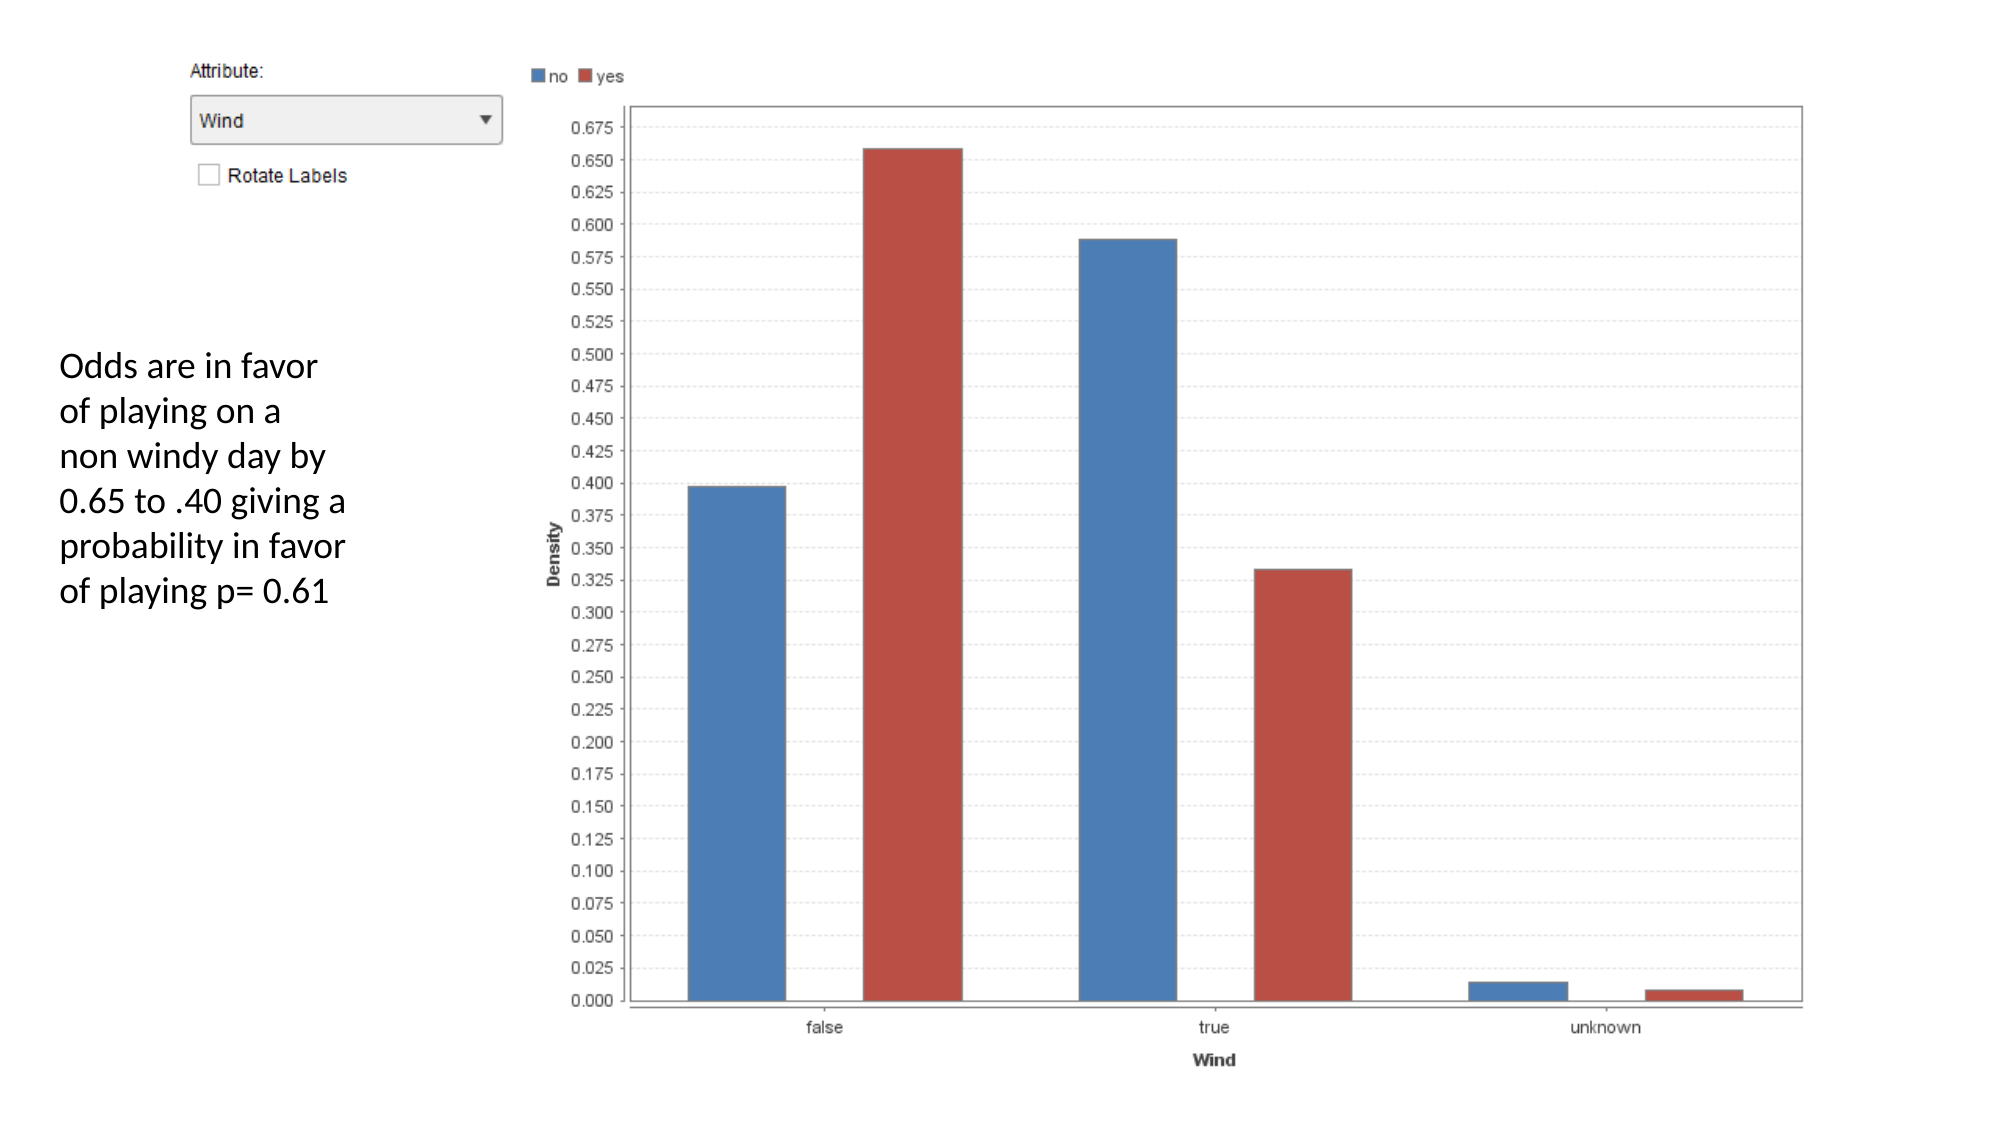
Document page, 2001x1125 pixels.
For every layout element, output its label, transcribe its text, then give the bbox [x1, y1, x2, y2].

picture [178, 42, 1822, 1083]
text_box Odds are in favor of playing on a non windy day by 0.65 to .40 giving a probability in favor of playing p= 0.61 [44, 334, 178, 619]
